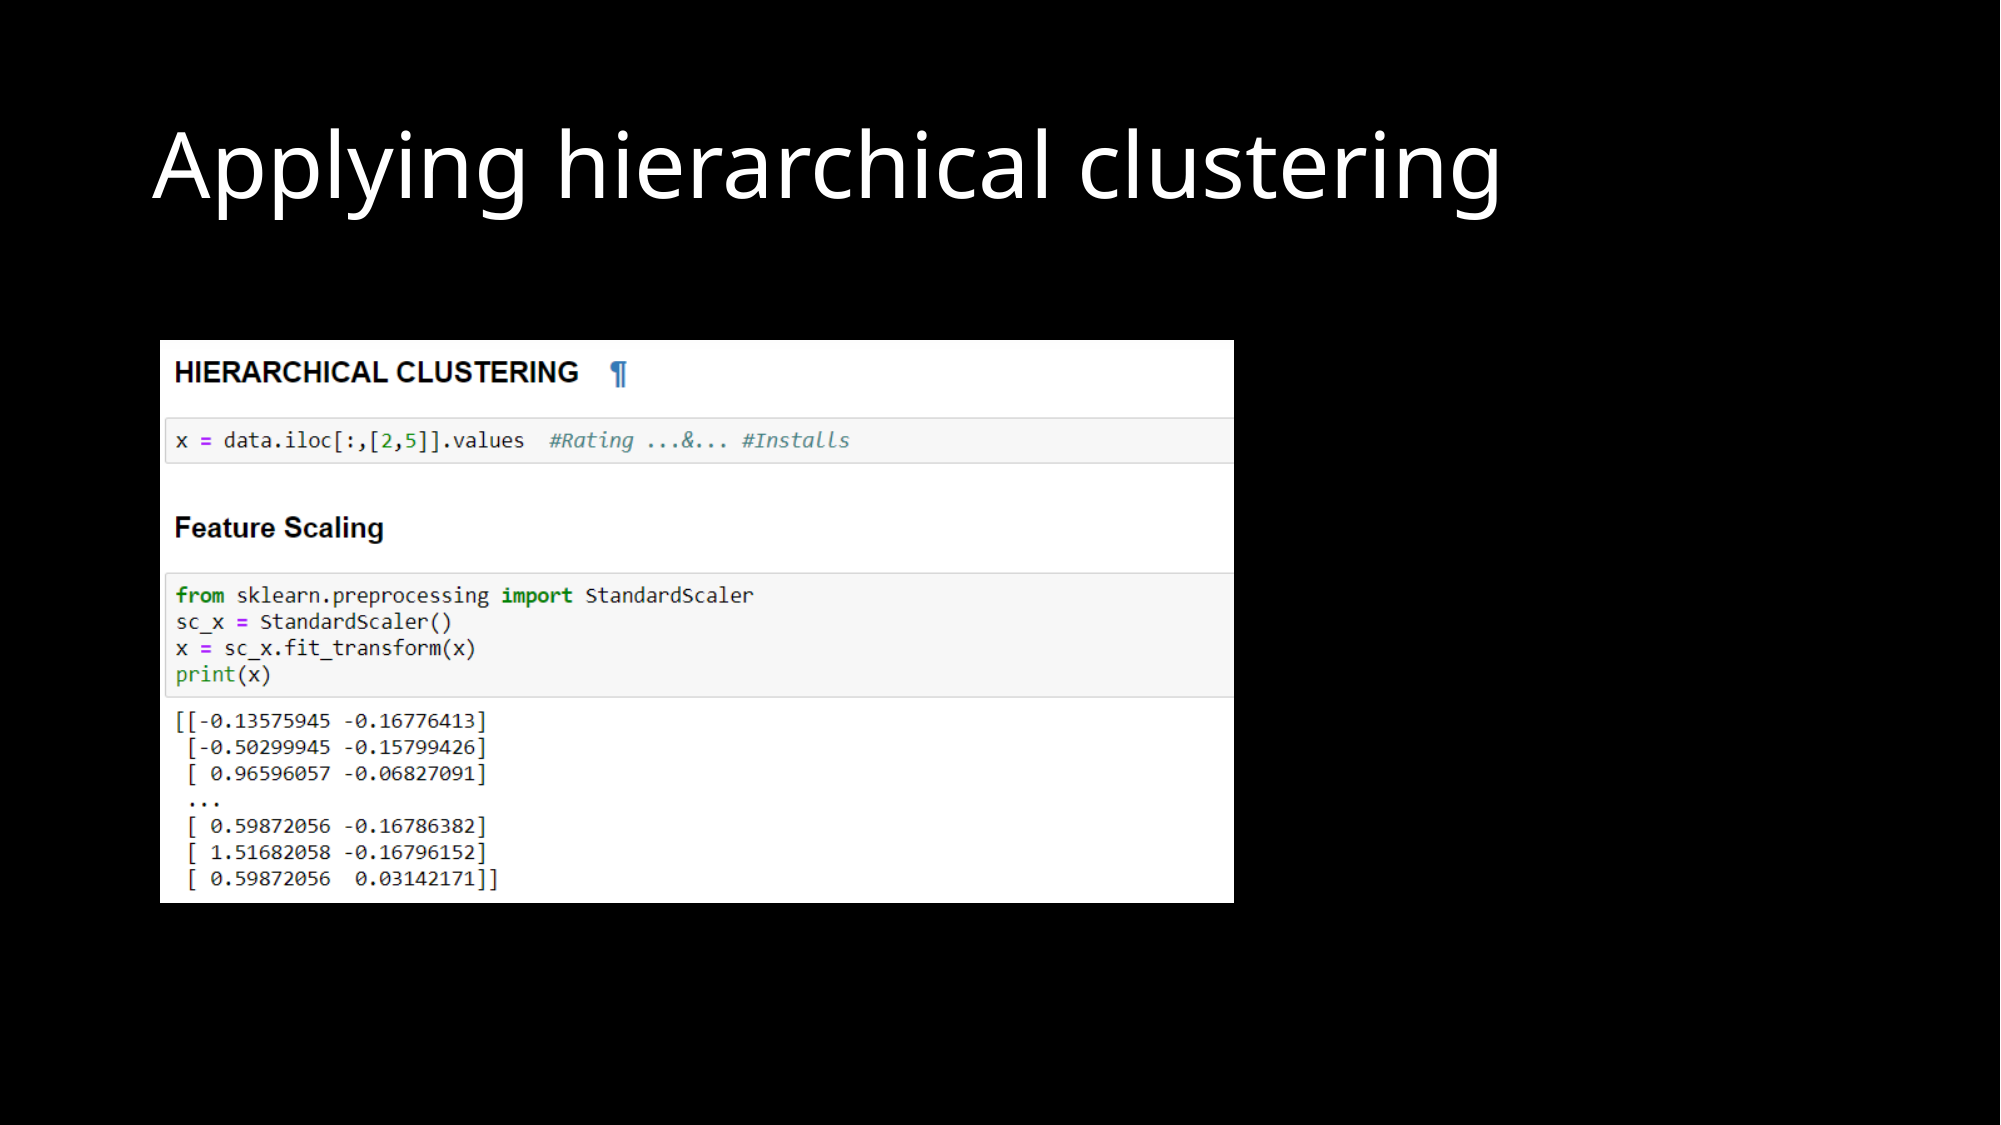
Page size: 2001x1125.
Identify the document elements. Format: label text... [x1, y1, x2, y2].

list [160, 340, 1234, 903]
title Applying hierarchical clustering [137, 59, 1863, 278]
